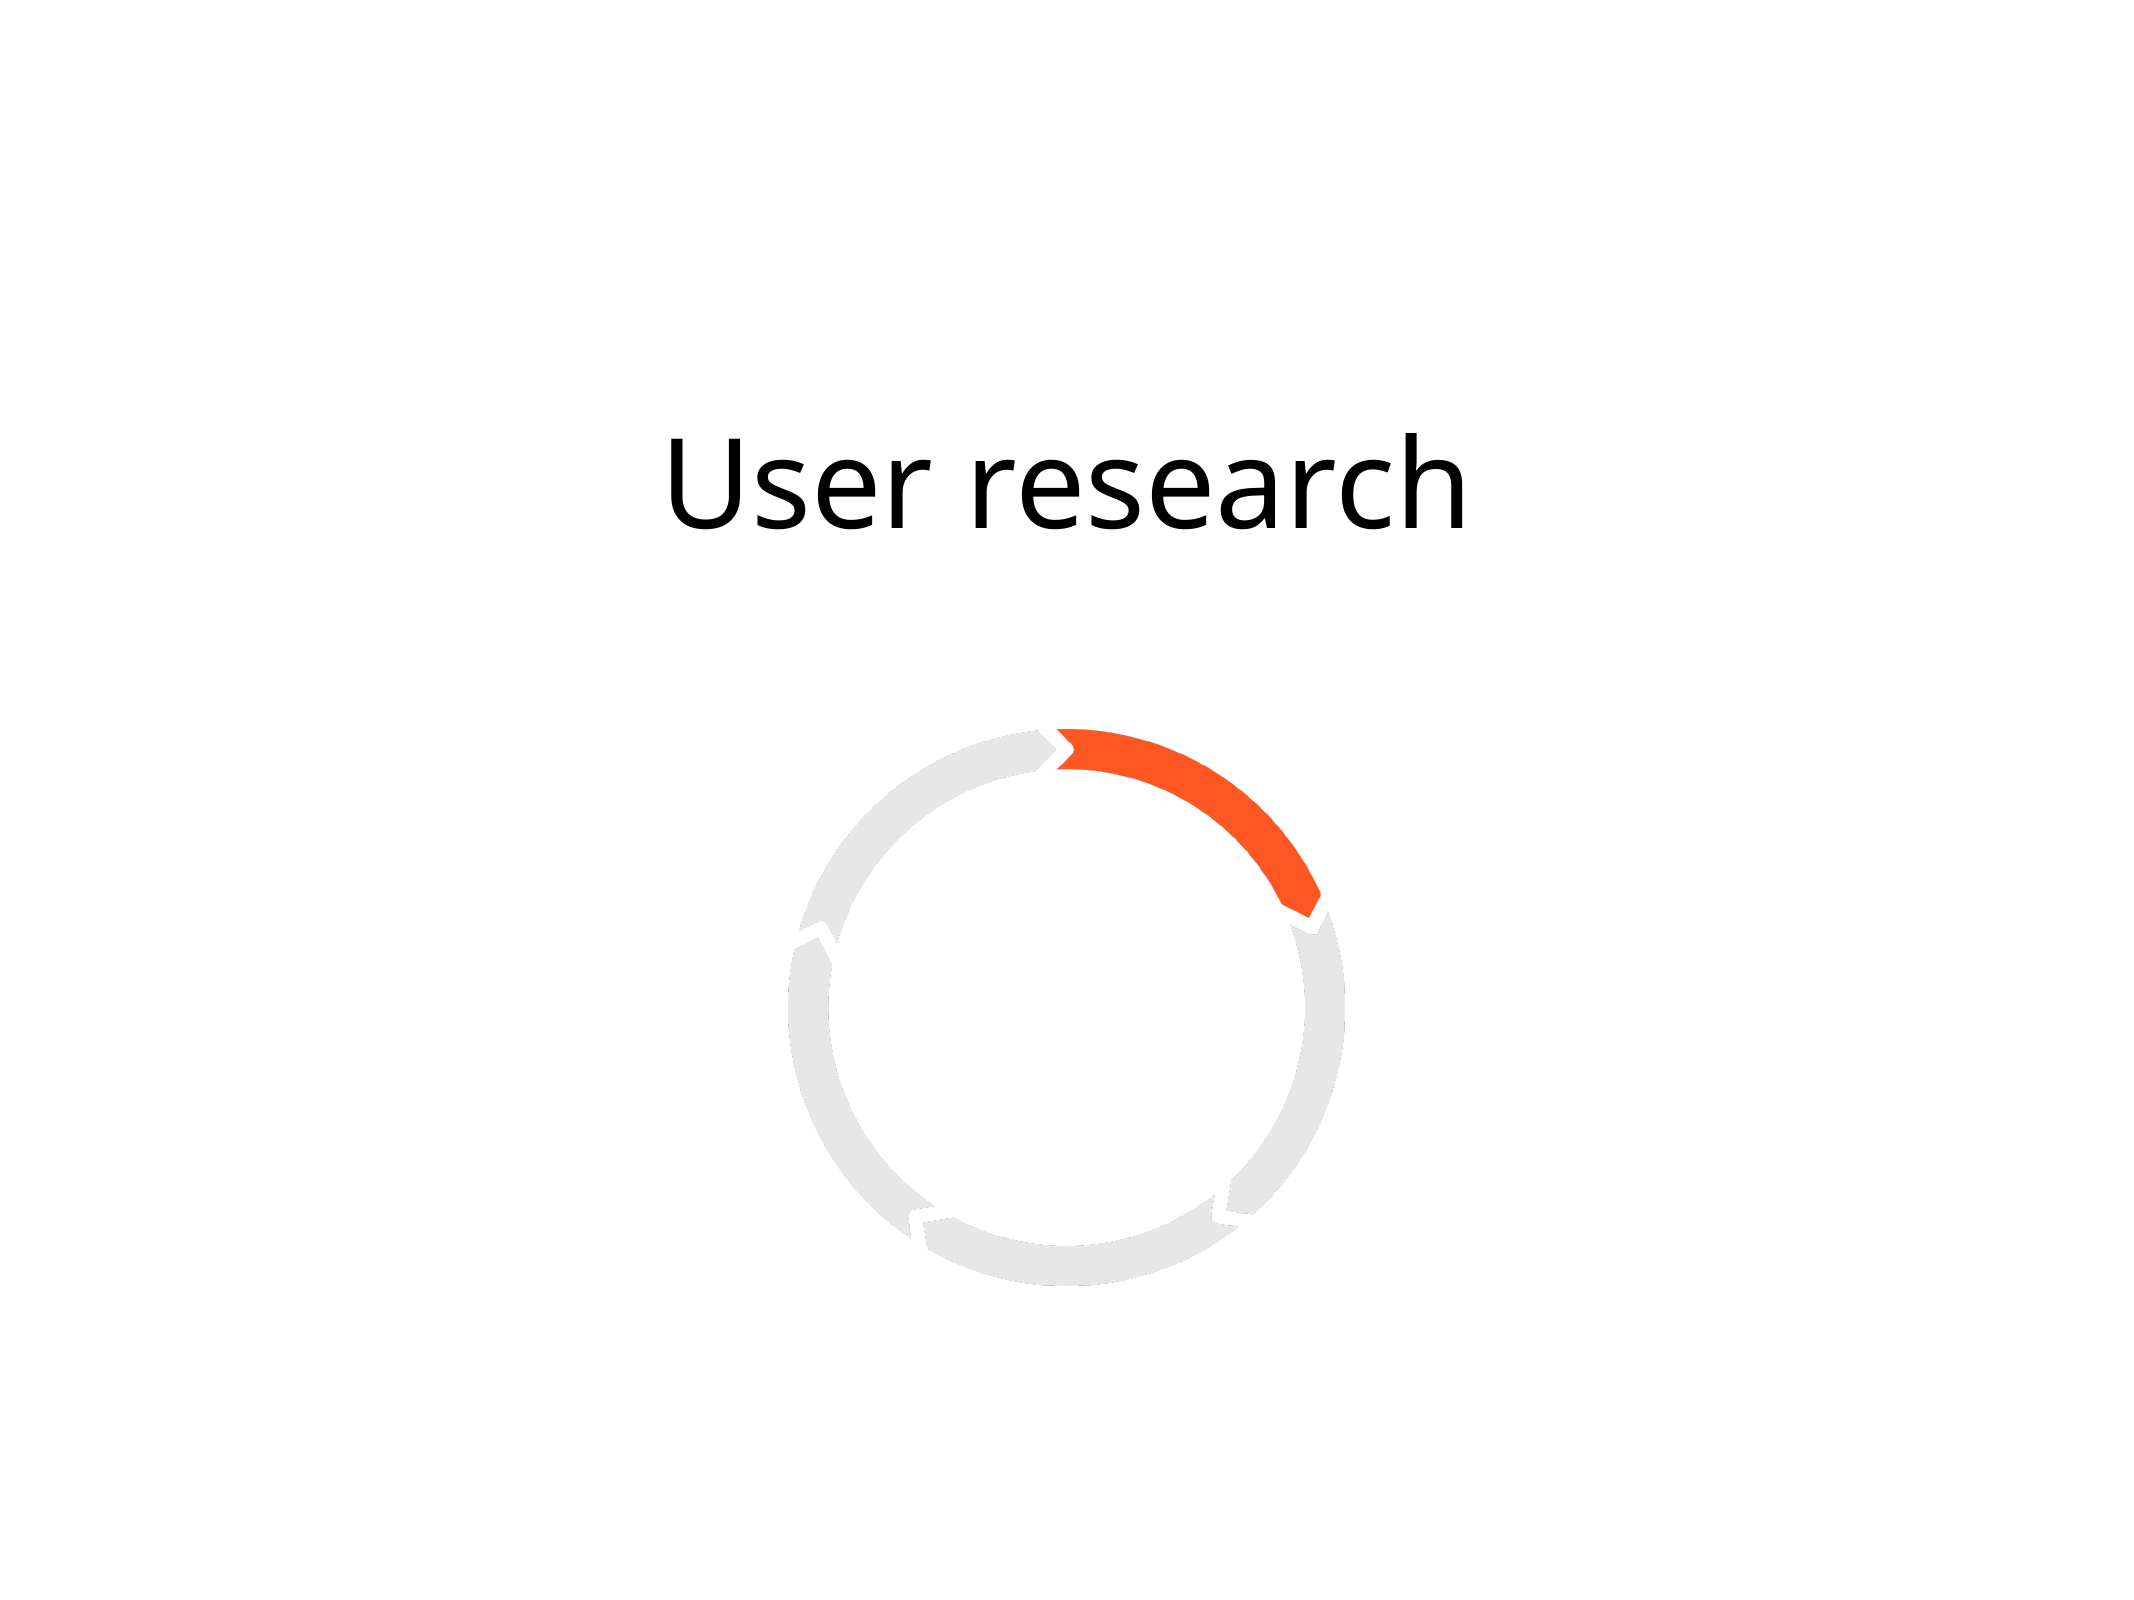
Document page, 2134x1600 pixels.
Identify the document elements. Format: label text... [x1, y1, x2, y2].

picture [788, 729, 1345, 1286]
title User research [207, 388, 1926, 563]
